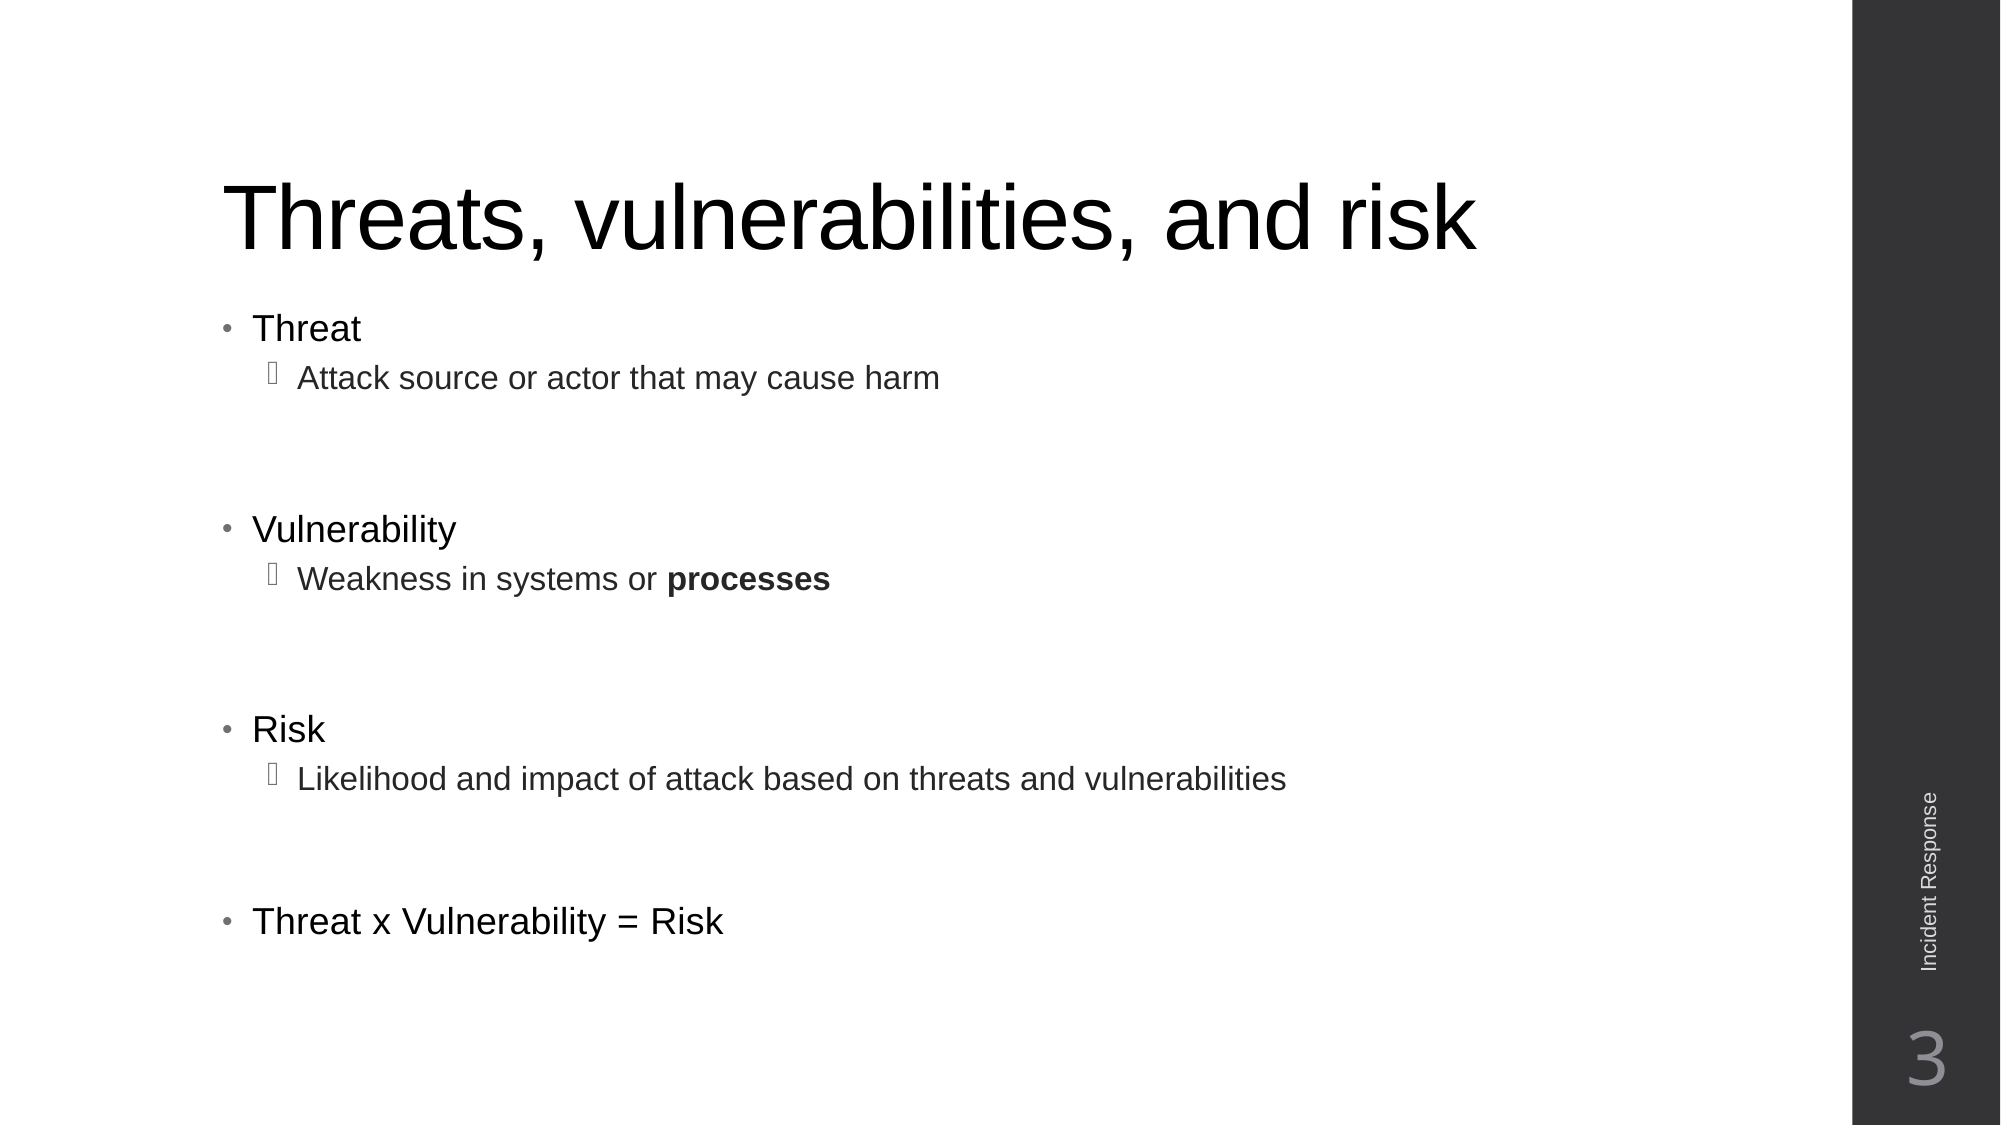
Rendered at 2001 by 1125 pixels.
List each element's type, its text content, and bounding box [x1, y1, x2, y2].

list Threat Attack source or actor that may cause harm Vulnerability Weakness in systems or processes Risk Likelihood and impact of attack based on threats and vulnerabilities Threat x Vulnerability = Risk [206, 299, 1617, 1014]
slide_number 3 [1852, 1012, 2000, 1110]
title Threats, vulnerabilities, and risk [206, 60, 1797, 278]
footer Incident Response [1897, 400, 1958, 988]
